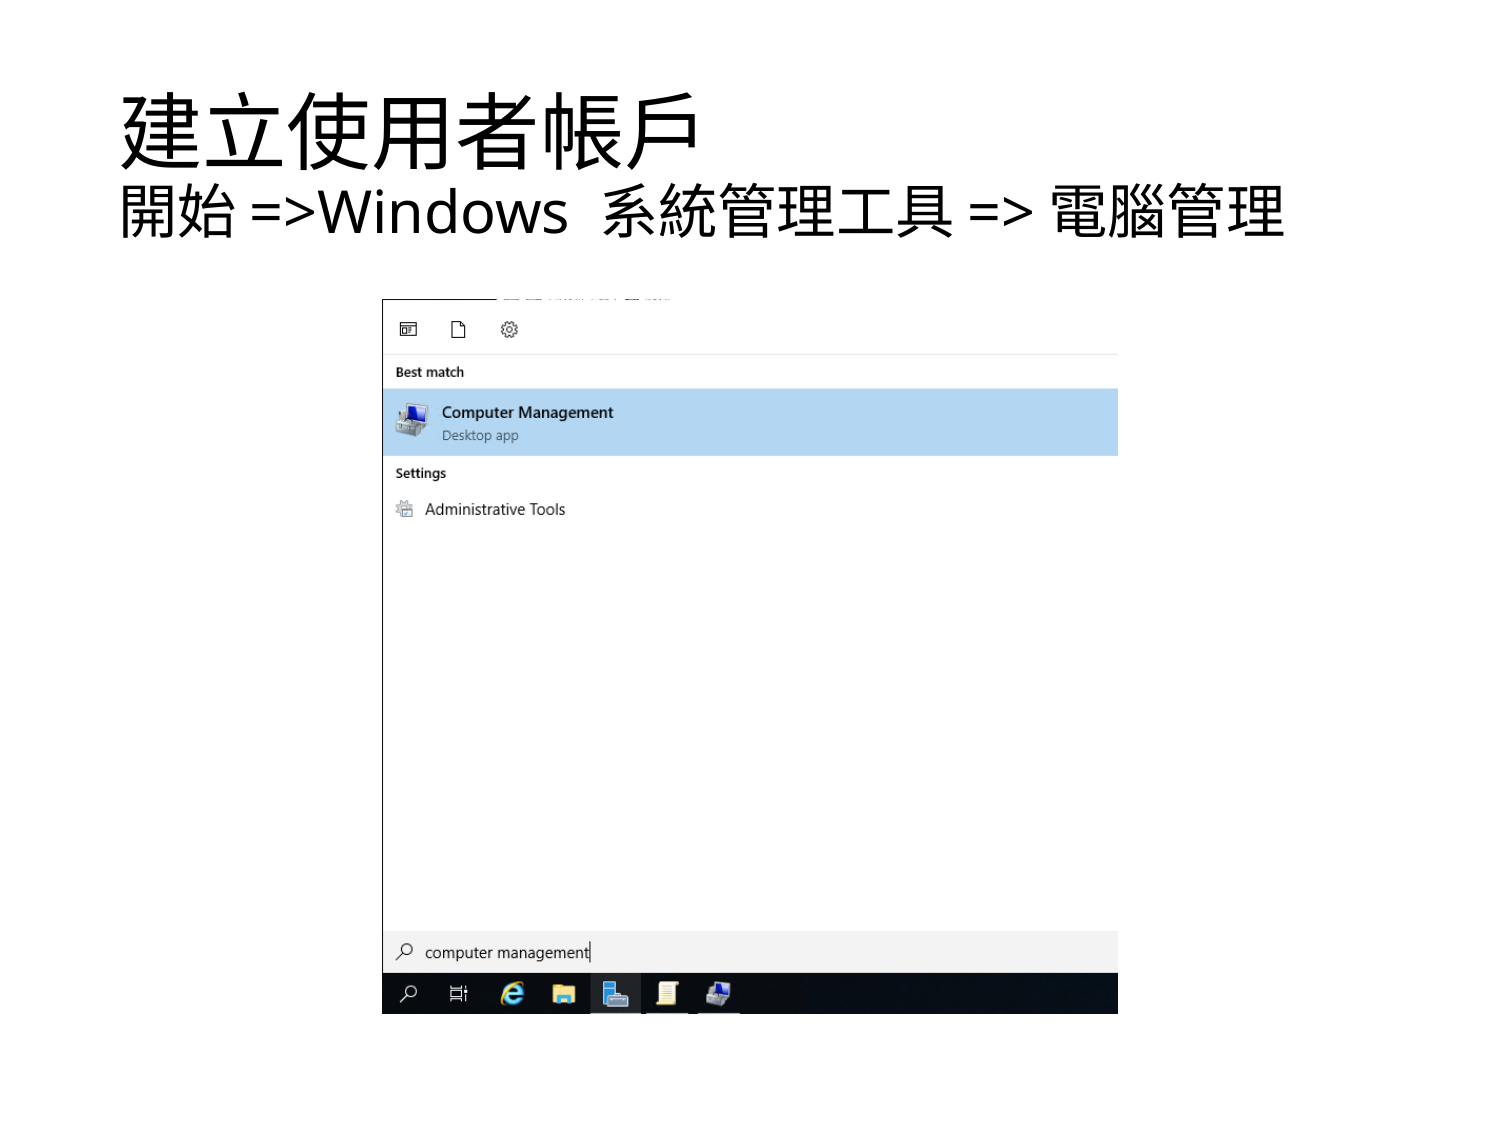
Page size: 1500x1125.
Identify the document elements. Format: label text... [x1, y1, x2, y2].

title 建立使用者帳戶 開始=>Windows 系統管理工具=>電腦管理 [103, 59, 1397, 278]
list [382, 299, 1118, 1014]
